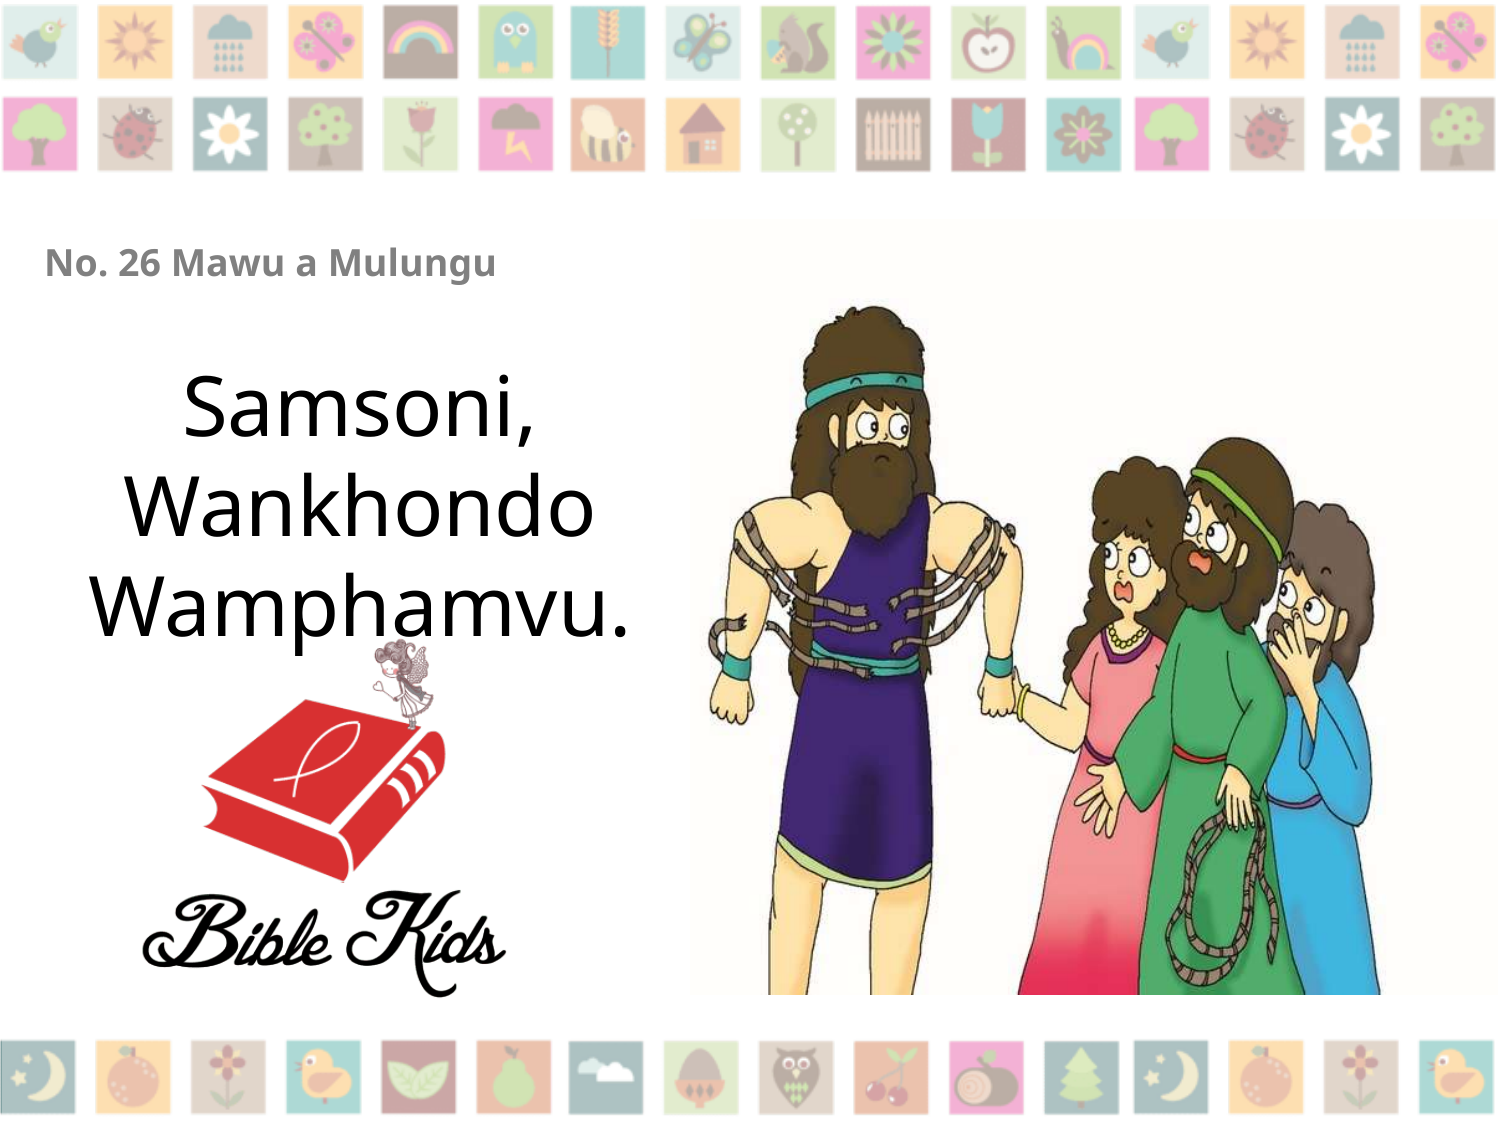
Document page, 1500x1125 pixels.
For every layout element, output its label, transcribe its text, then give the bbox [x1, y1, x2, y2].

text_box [0, 3, 1500, 181]
picture [690, 219, 1498, 996]
text_box No. 26 Mawu a Mulungu [29, 231, 606, 292]
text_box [0, 1028, 1500, 1118]
text_box Samsoni, Wankhondo Wamphamvu. [29, 345, 685, 661]
picture [117, 600, 544, 1027]
